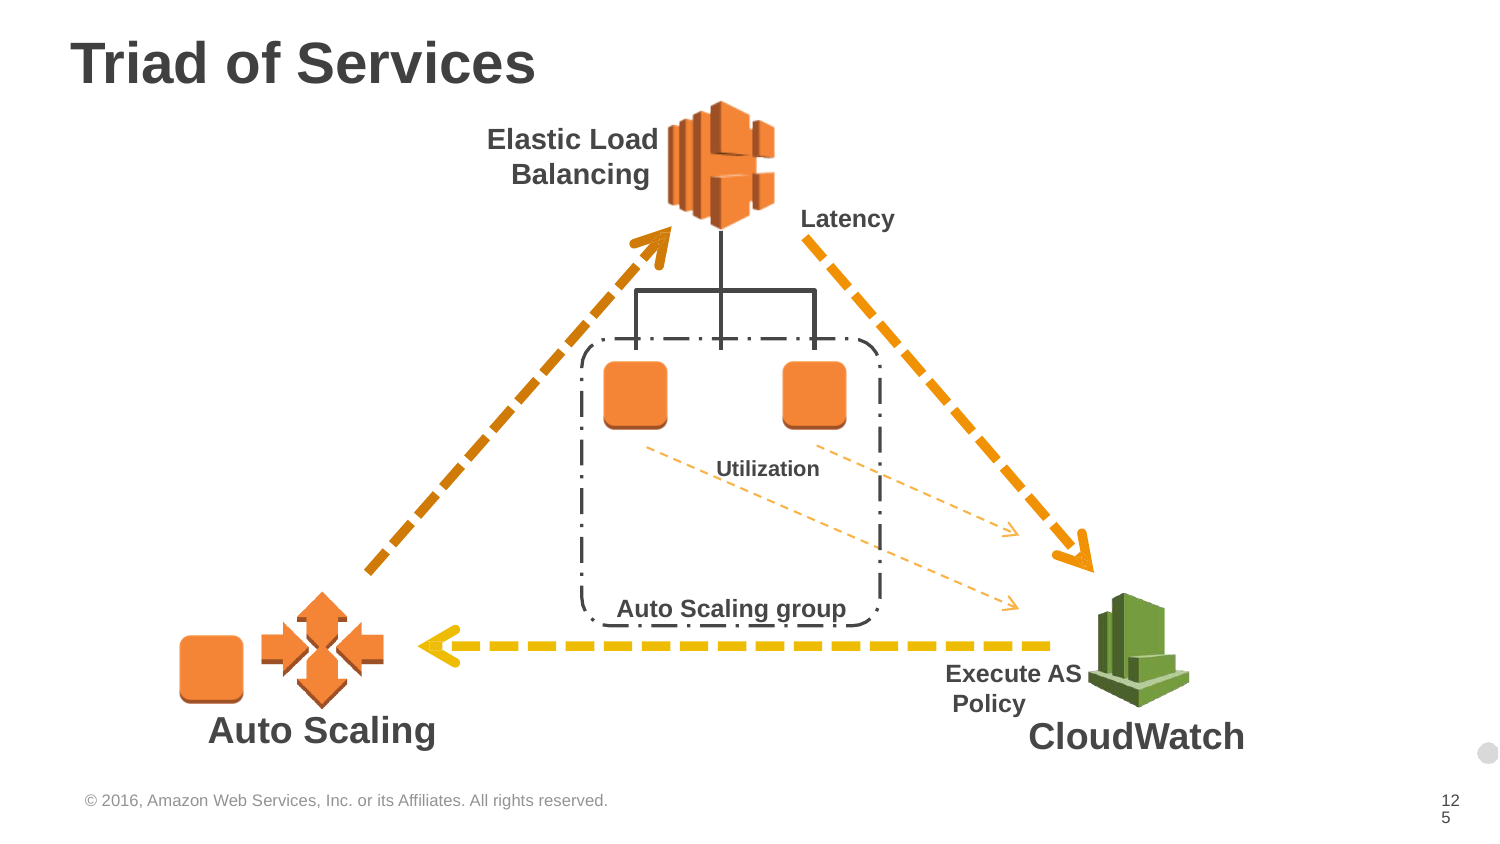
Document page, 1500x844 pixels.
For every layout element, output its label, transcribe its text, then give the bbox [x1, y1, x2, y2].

text_box Auto Scaling [205, 723, 439, 751]
text_box Execute AS Policy CloudWatch [943, 655, 1248, 758]
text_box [864, 338, 881, 627]
title Triad of Services [68, 22, 540, 166]
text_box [165, 100, 860, 716]
slide_number ‹#› [1426, 789, 1467, 844]
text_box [244, 225, 1190, 728]
text_box Elastic Load Balancing Latency [864, 118, 898, 224]
footer © 2016, Amazon Web Services, Inc. or its Affiliates. All rights reserved. [82, 789, 613, 844]
text_box [1477, 742, 1499, 764]
